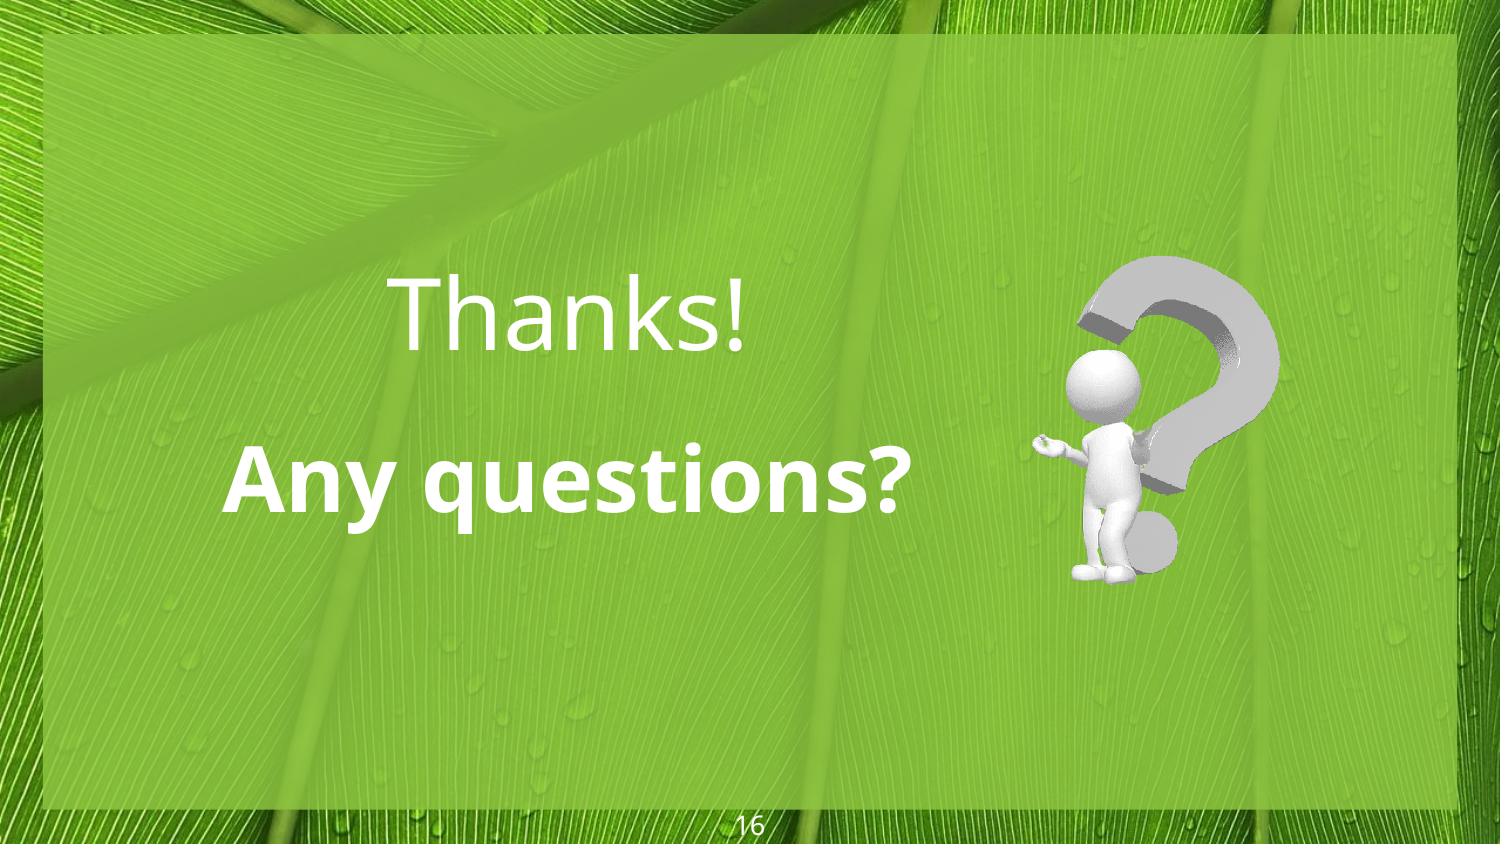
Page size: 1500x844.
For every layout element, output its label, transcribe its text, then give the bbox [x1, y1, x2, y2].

title Thanks! [27, 266, 800, 386]
slide_number ‹#› [712, 809, 788, 844]
picture [0, 0, 1500, 844]
subtitle Any questions? [27, 406, 800, 536]
